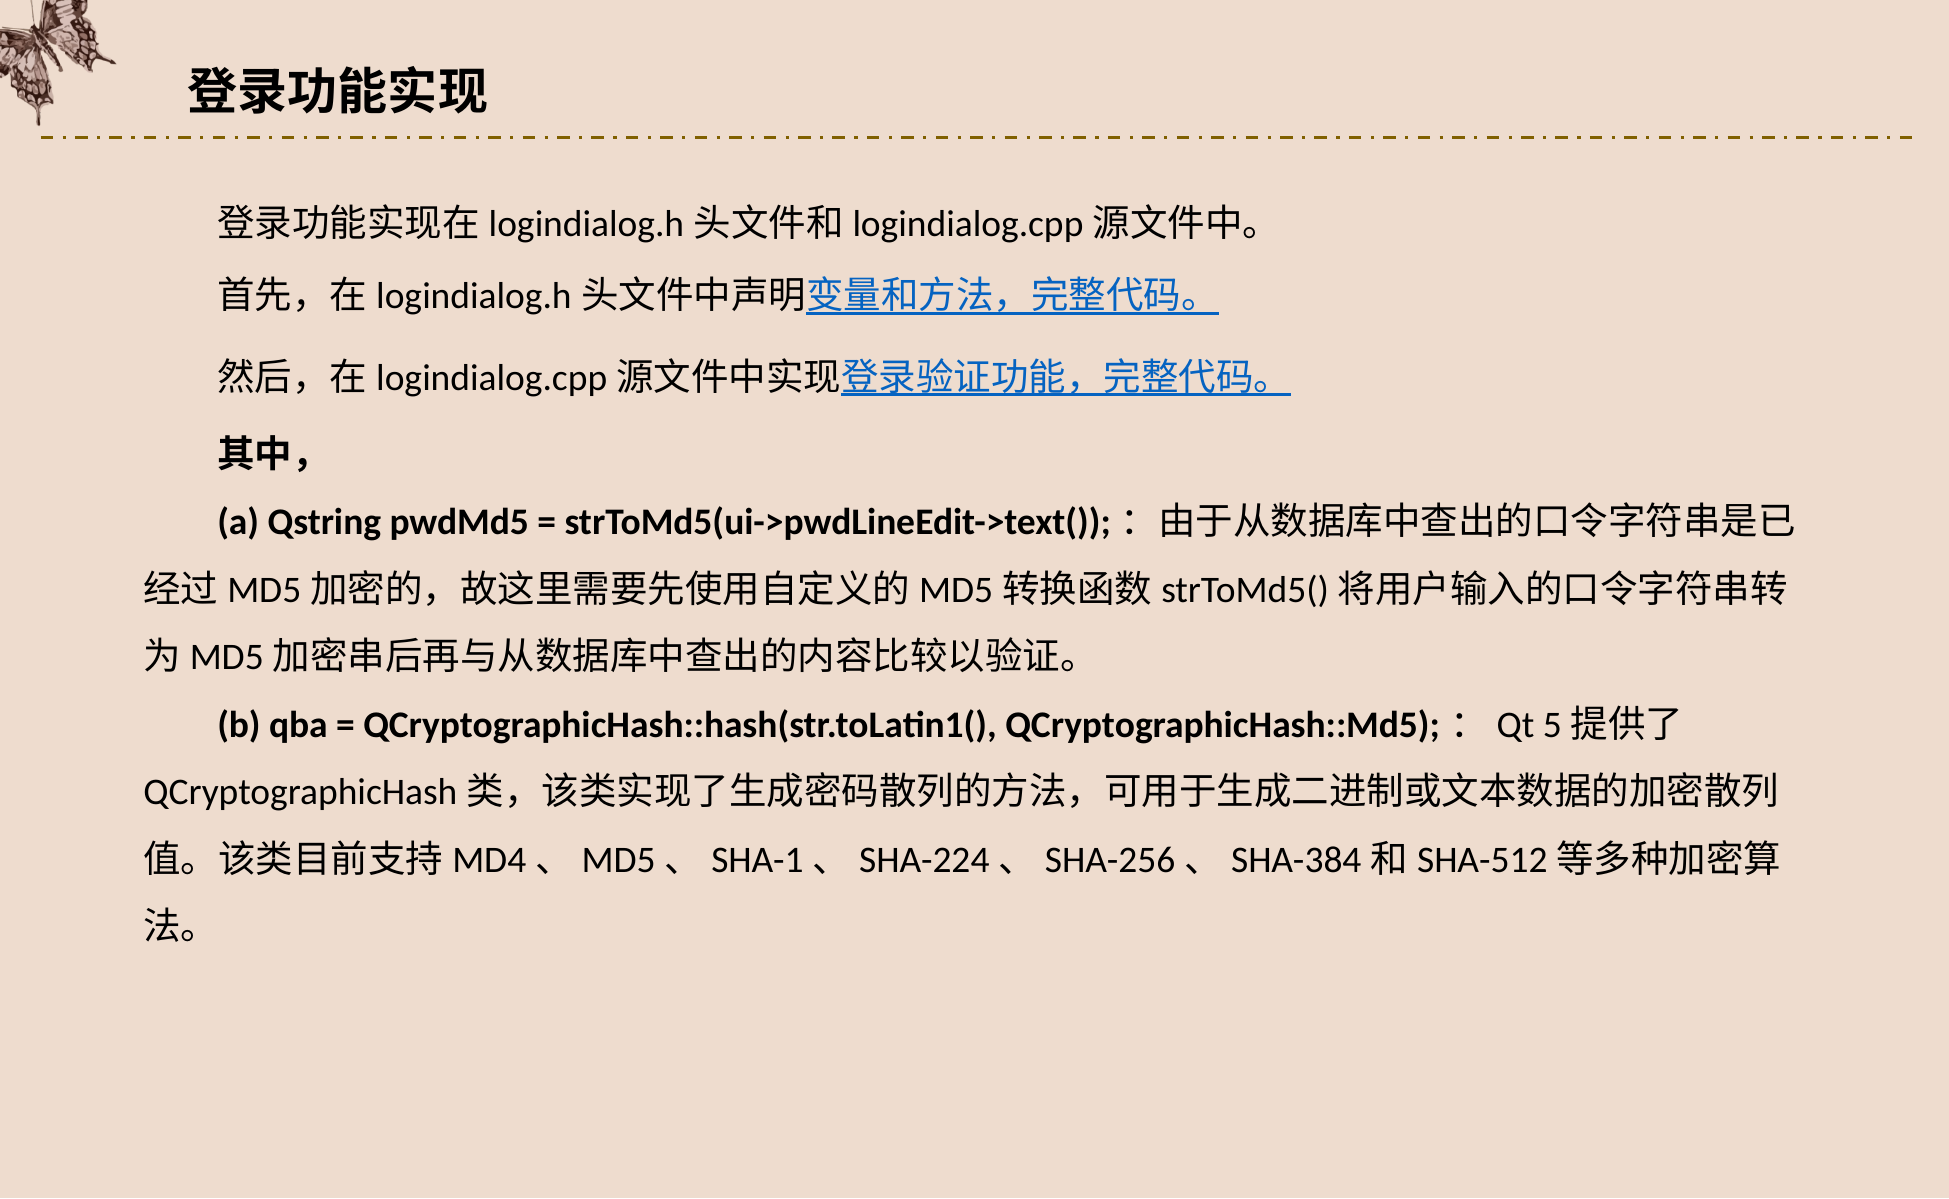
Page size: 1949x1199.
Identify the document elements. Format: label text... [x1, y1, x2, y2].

text_box 登录功能实现在logindialog.h头文件和logindialog.cpp源文件中。 首先，在logindialog.h头文件中声明变量和方法，完整代码。 然后，在logindialog.cpp源文件中实现登录验证功能，完整代码。 其中， (a) Qstring pwdMd5 = strToMd5(ui->pwdLineEdit->text());：由于从数据库中查出的口令字符串是已经过MD5加密的，故这里需要先使用自定义的MD5转换函数strToMd5()将用户输入的口令字符串转为MD5加密串后再与从数据库中查出的内容比较以验证。 (b) qba = QCryptographicHash::hash(str.toLatin1(), QCryptographicHash::Md5);：Qt 5提供了QCryptographicHash类，该类实现了生成密码散列的方法，可用于生成二进制或文本数据的加密散列值。该类目前支持MD4、MD5、SHA-1、SHA-224、SHA-256、SHA-384和SHA-512等多种加密算法。 [128, 169, 1824, 955]
text_box 登录功能实现 [173, 51, 503, 127]
picture [0, 0, 142, 138]
